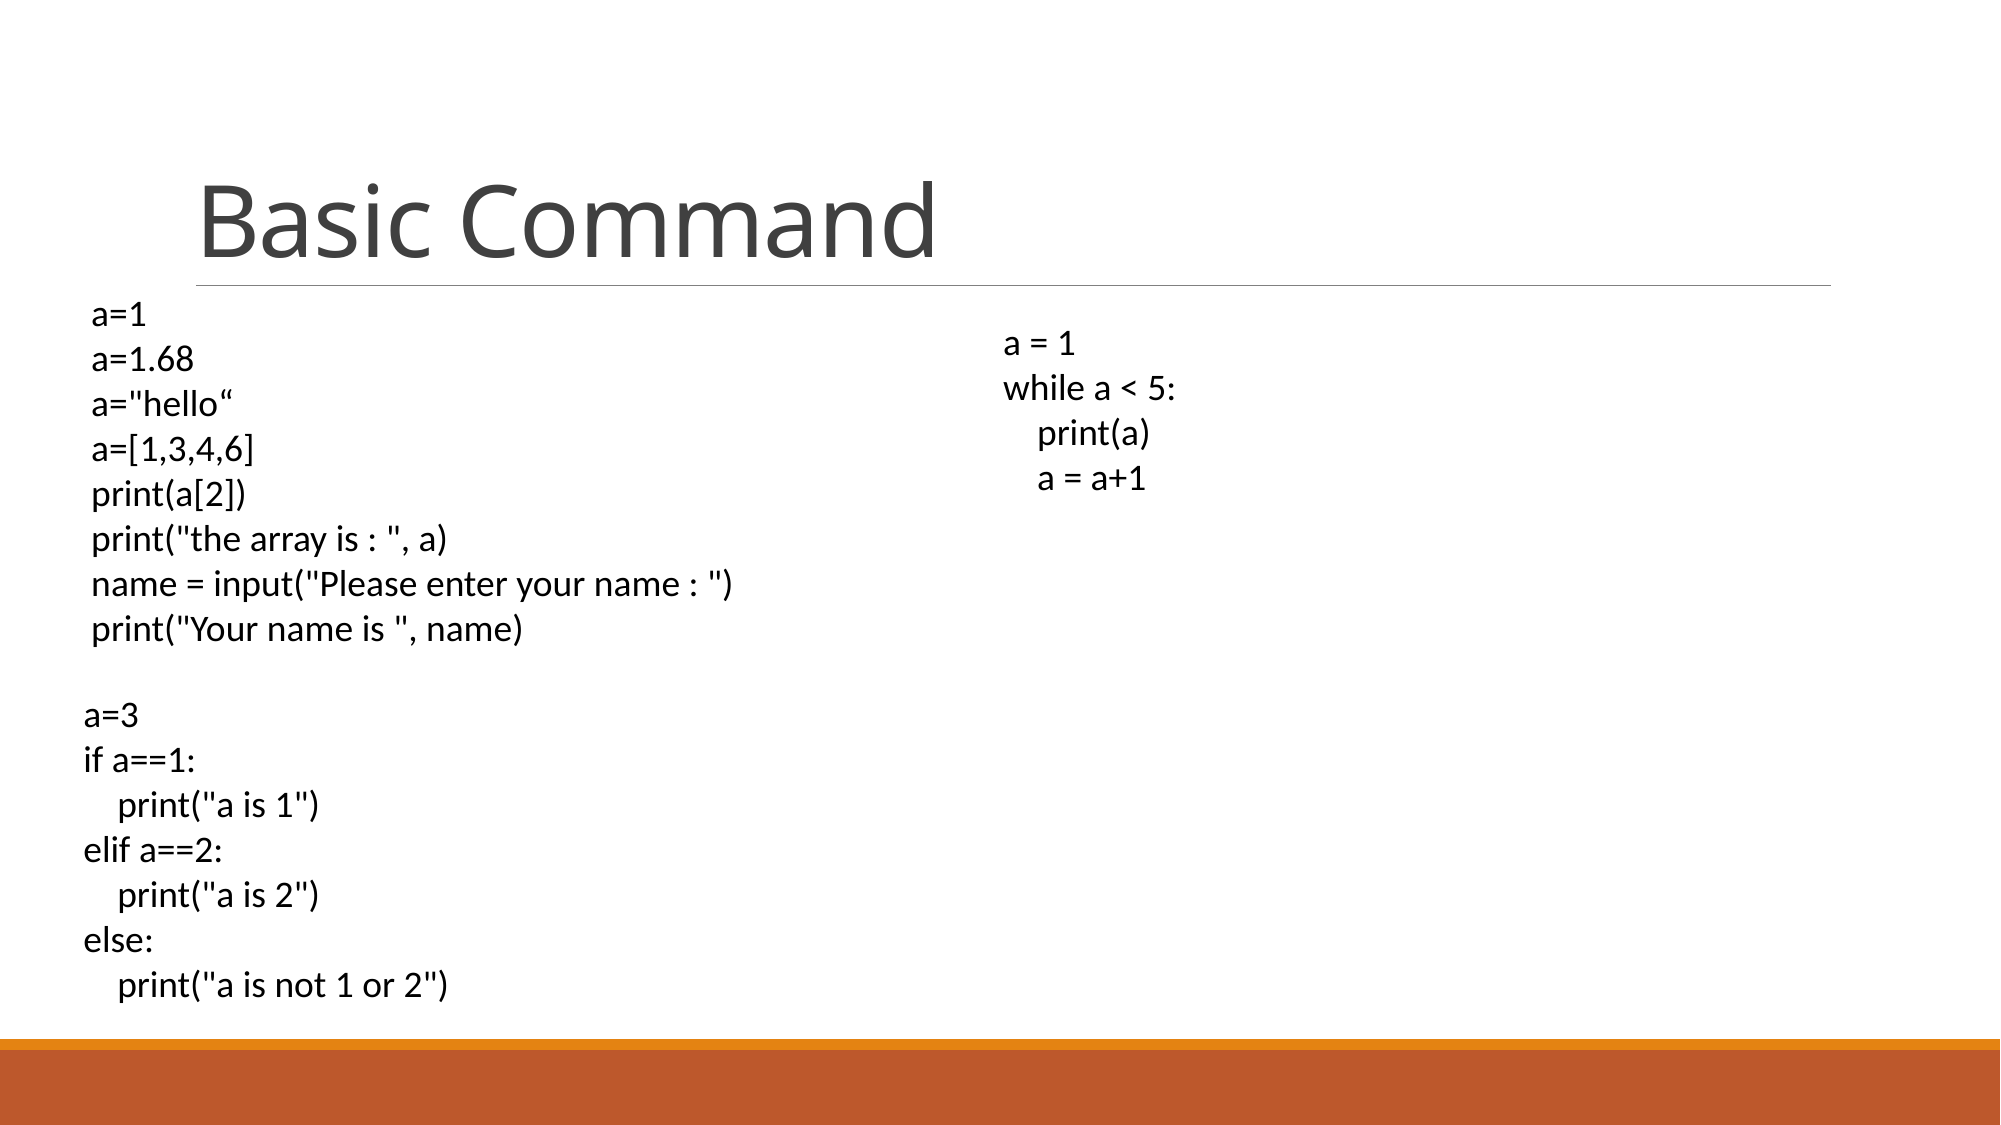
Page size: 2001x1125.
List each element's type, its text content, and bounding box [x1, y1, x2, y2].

text_box a=1 a=1.68 a="hello“ a=[1,3,4,6] print(a[2]) print("the array is : ", a) name = input("Please enter your name : ") print("Your name is ", name) [76, 281, 804, 682]
text_box a = 1 while a < 5: print(a) a = a+1 [988, 310, 1989, 506]
title Basic Command [180, 47, 1830, 285]
text_box a=3 if a==1: print("a is 1") elif a==2: print("a is 2") else: print("a is not 1 or 2") [68, 682, 1069, 1013]
